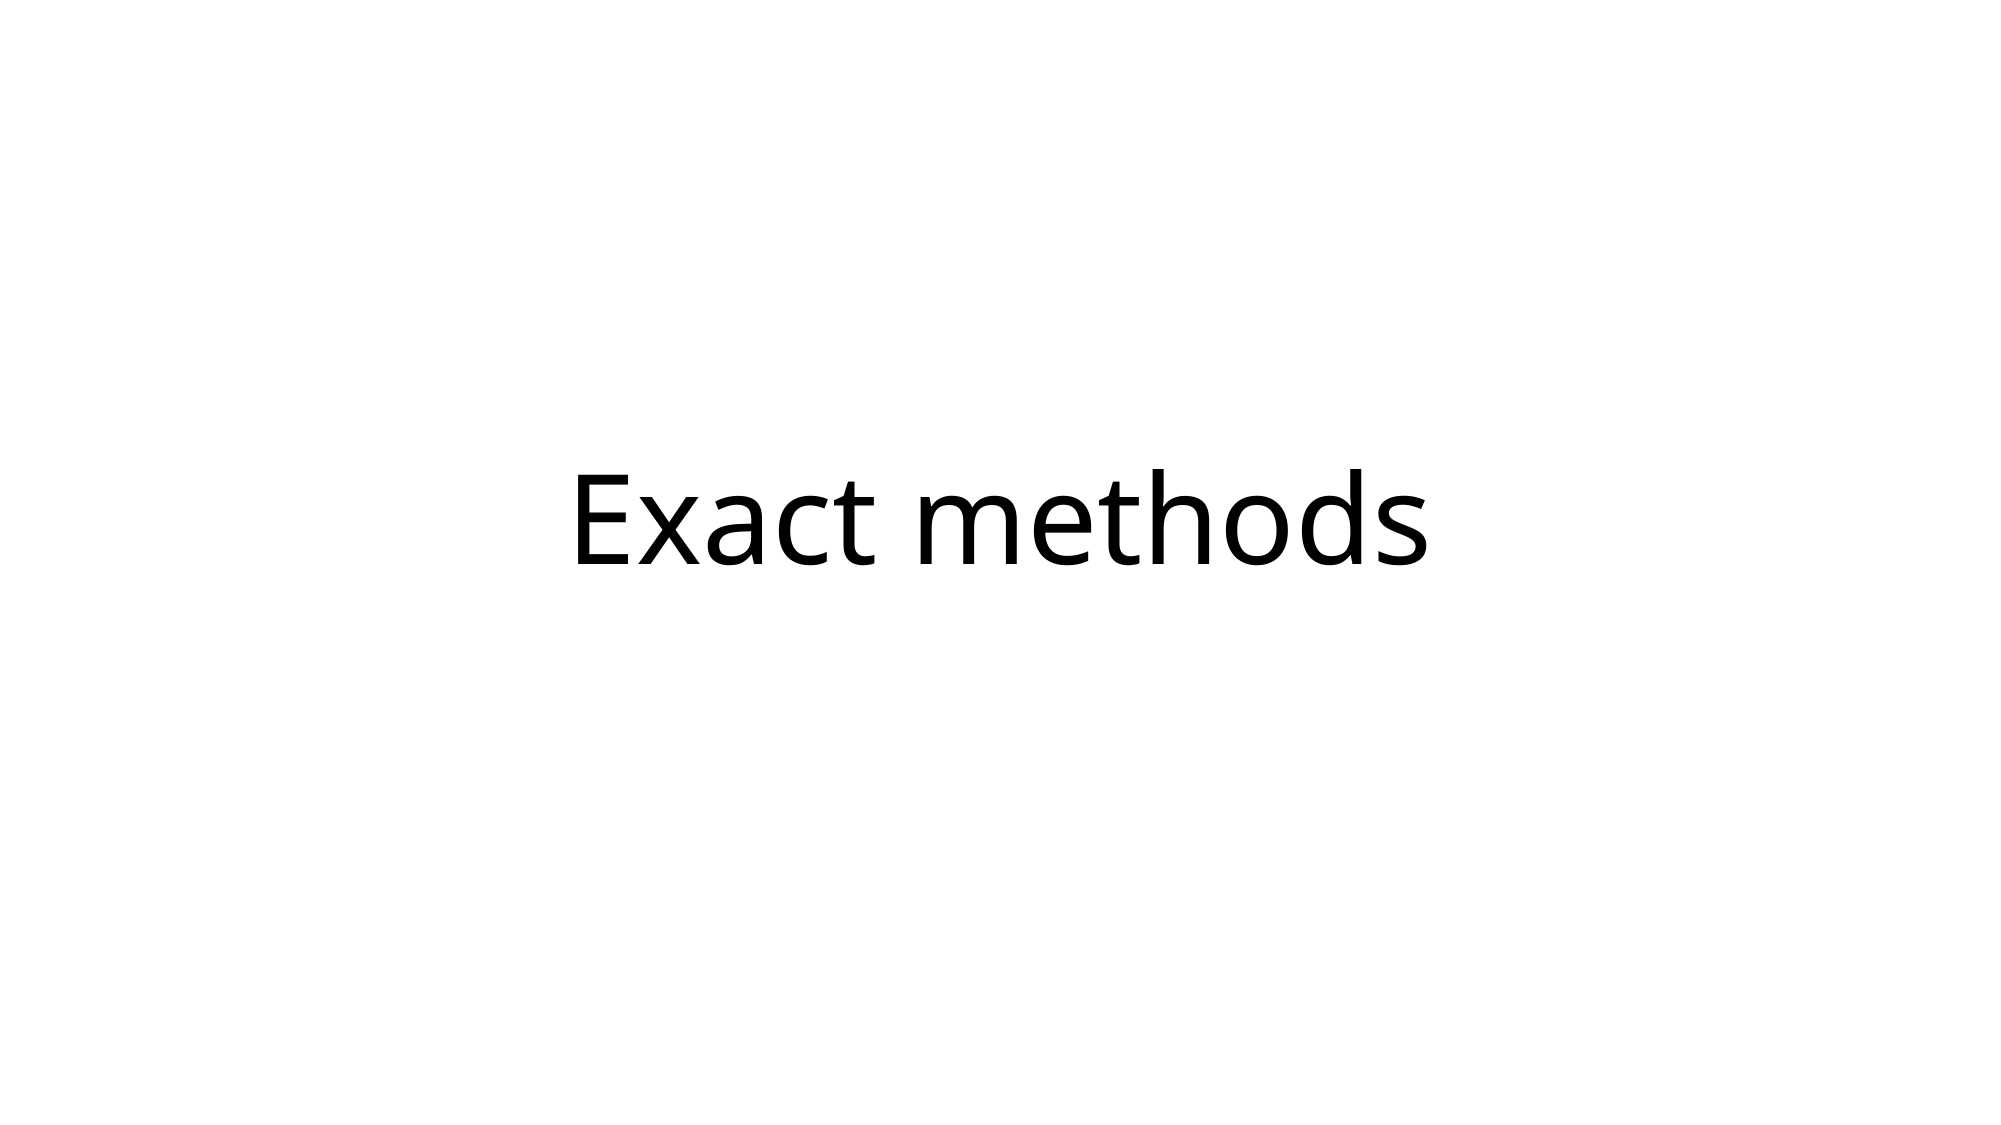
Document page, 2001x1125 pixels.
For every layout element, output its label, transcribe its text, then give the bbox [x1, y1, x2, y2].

title Exact methods [249, 207, 1750, 600]
